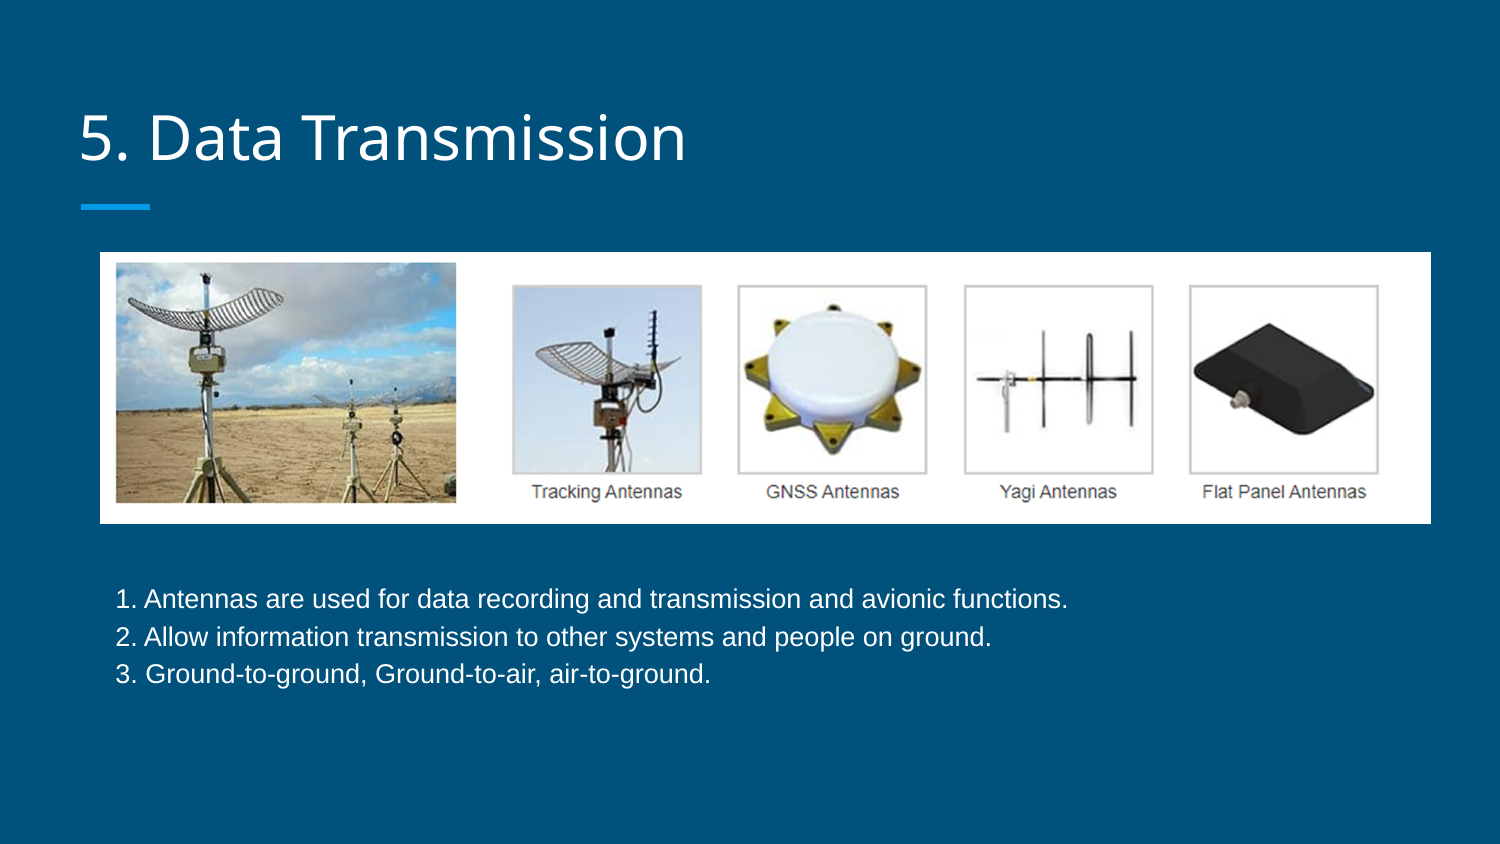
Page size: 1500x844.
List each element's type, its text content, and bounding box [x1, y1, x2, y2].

text_box 1. Antennas are used for data recording and transmission and avionic functions. 2. Allow information transmission to other systems and people on ground. 3. Ground-to-ground, Ground-to-air, air-to-ground. [100, 561, 1241, 704]
title 5. Data Transmission [63, 75, 1437, 188]
picture [101, 253, 1430, 523]
